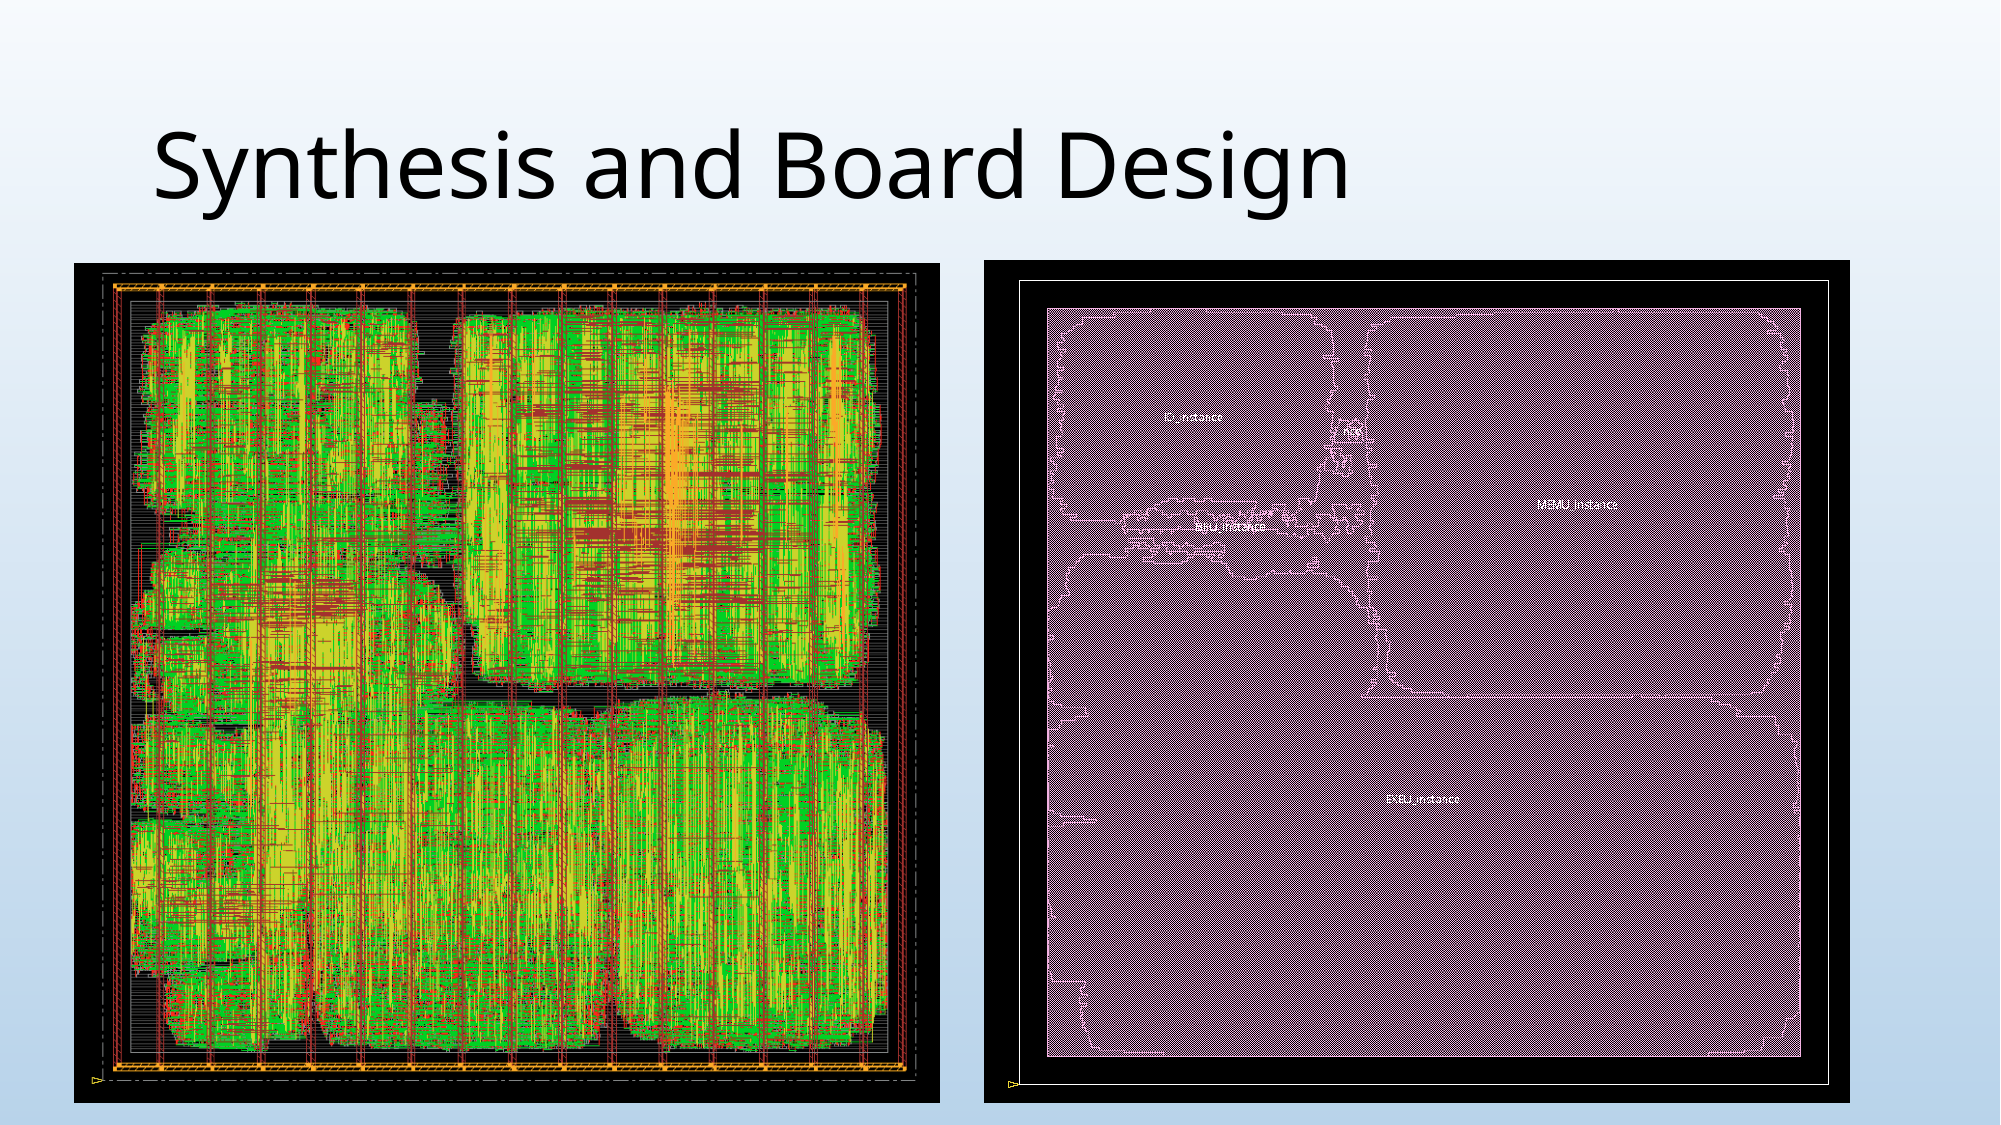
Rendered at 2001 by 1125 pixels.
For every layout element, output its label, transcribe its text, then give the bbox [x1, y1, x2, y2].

picture [74, 263, 940, 1103]
title Synthesis and Board Design [137, 59, 1863, 278]
picture [984, 260, 1850, 1103]
